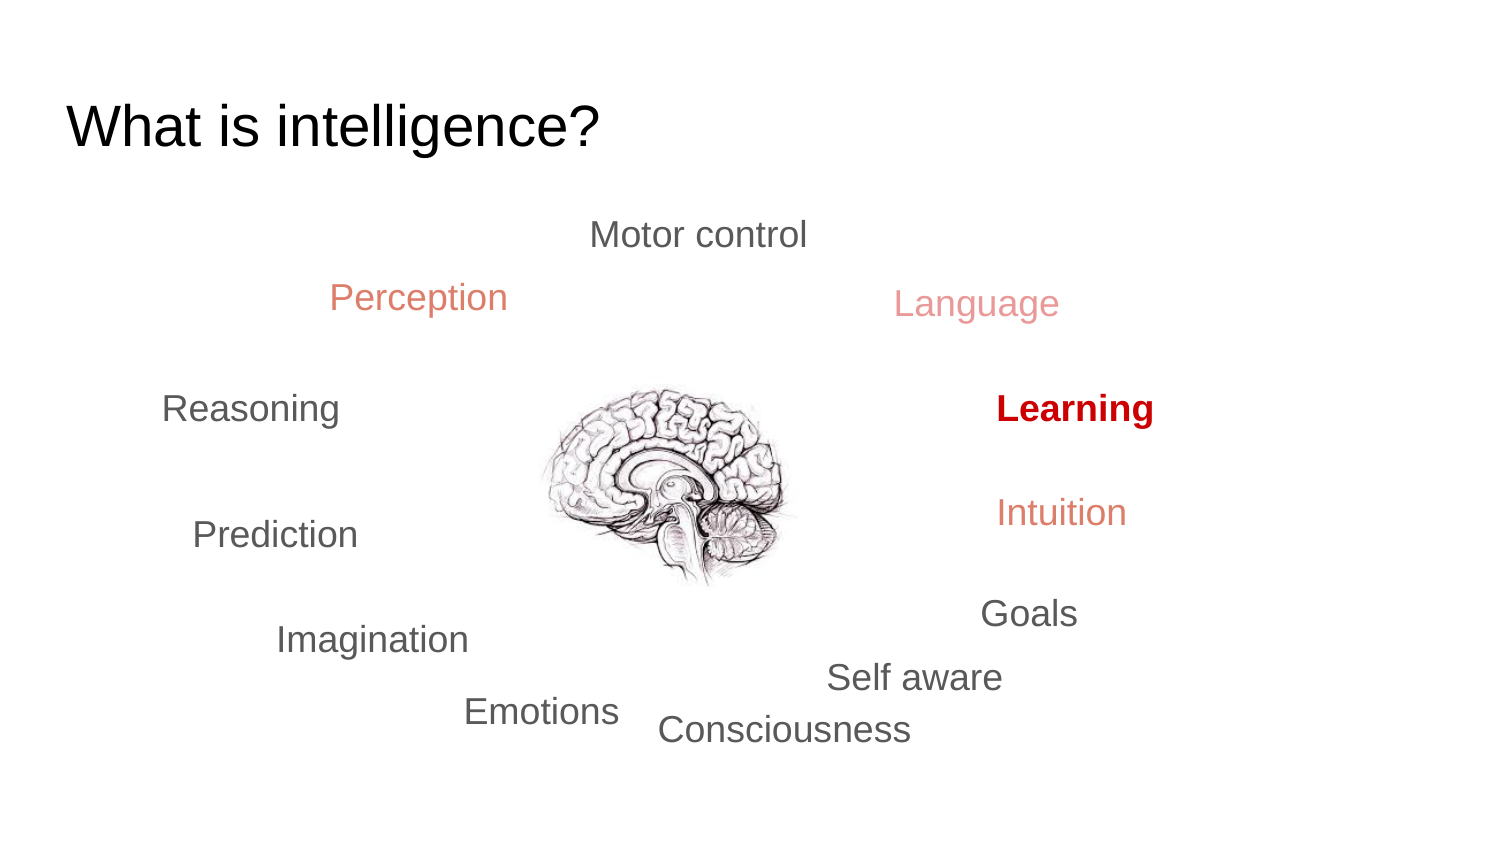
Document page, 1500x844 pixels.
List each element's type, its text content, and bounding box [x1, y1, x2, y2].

list Emotions [448, 664, 653, 755]
list Perception [314, 250, 542, 341]
list Prediction [177, 488, 449, 578]
list Motor control [574, 188, 846, 278]
list Intuition [981, 466, 1149, 556]
list Imagination [261, 593, 503, 684]
list Language [878, 257, 1113, 347]
list Consciousness [642, 683, 930, 773]
picture [505, 374, 817, 591]
list Learning [981, 361, 1253, 452]
list Self aware [811, 630, 1099, 721]
list Goals [965, 566, 1128, 657]
title What is intelligence? [51, 72, 1449, 167]
list Reasoning [146, 361, 419, 452]
